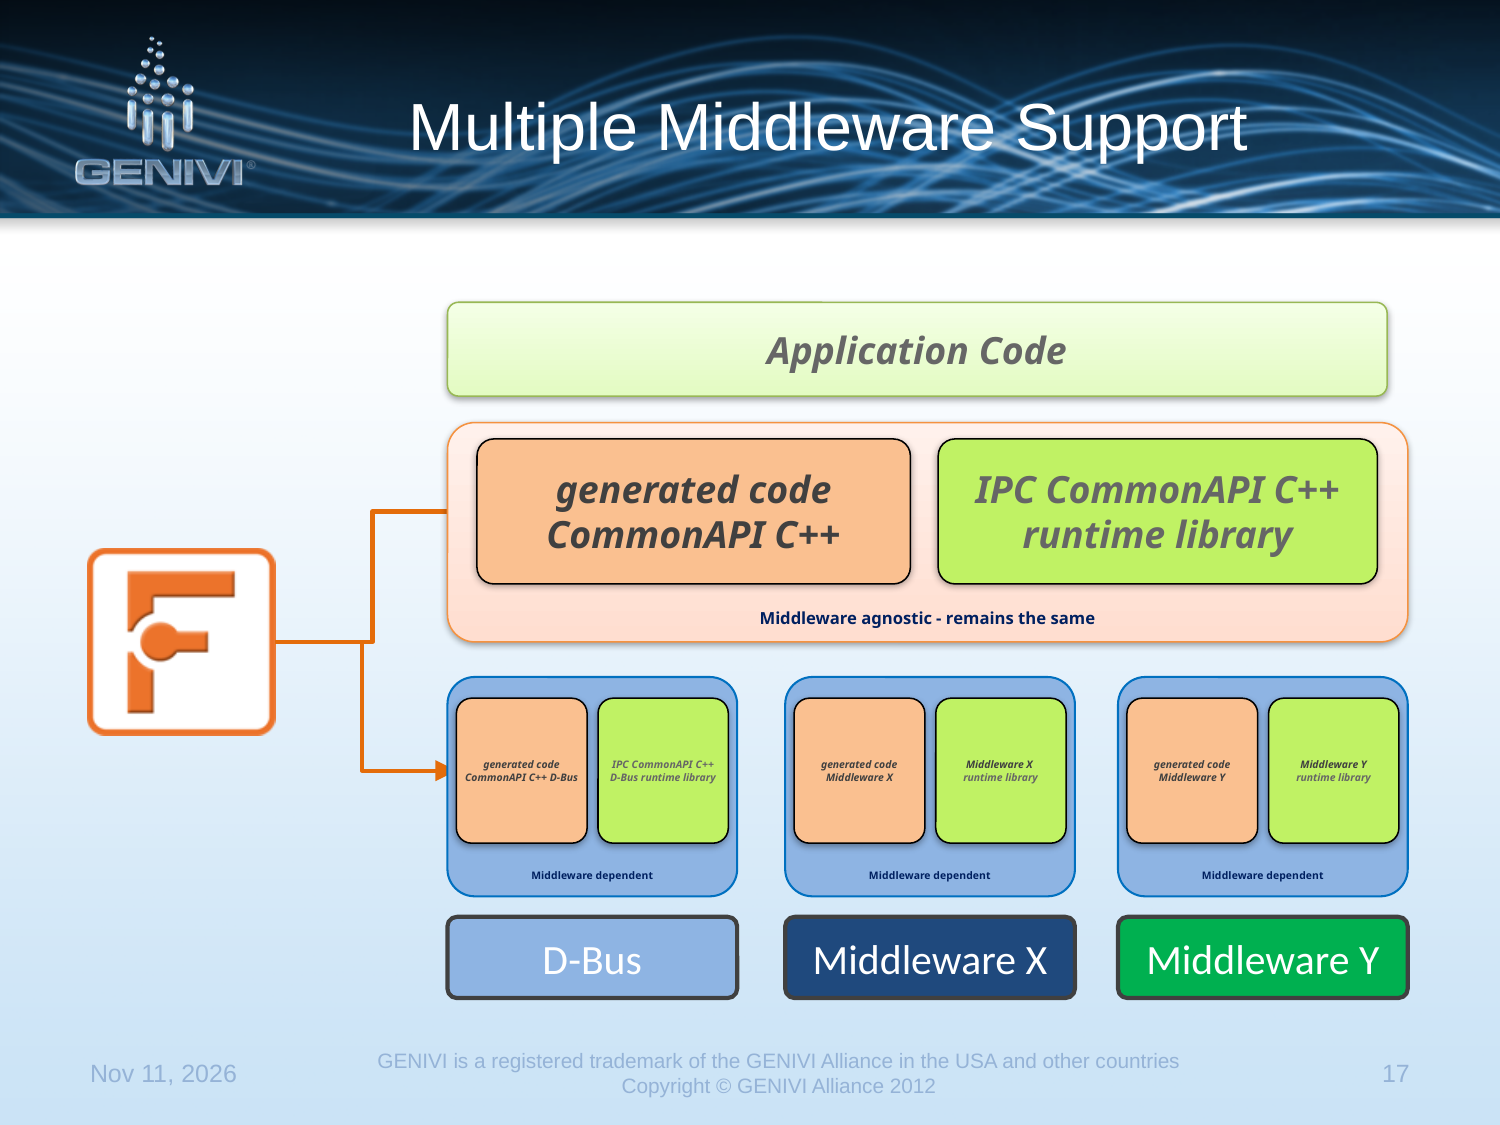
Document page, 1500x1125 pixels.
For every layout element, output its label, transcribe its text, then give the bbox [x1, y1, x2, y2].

text_box Application Code [446, 301, 1388, 397]
text_box IPC CommonAPI C++ runtime library [937, 438, 1379, 585]
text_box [1117, 676, 1408, 999]
footer GENIVI is a registered trademark of the GENIVI Alliance in the USA and other countries Copyright © GENIVI Alliance 2012 [249, 1042, 1074, 1103]
title Multiple Middleware Support [249, 56, 1408, 191]
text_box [784, 676, 1076, 999]
picture [0, 0, 1500, 213]
slide_number 17 [1074, 1042, 1425, 1103]
picture [0, 219, 1500, 1125]
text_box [275, 511, 478, 643]
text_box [275, 649, 457, 771]
slide_number 23-Apr-13 [75, 1042, 249, 1103]
text_box Middleware agnostic - remains the same [446, 421, 1409, 643]
text_box generated code CommonAPI C++ [476, 438, 912, 585]
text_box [447, 676, 738, 999]
